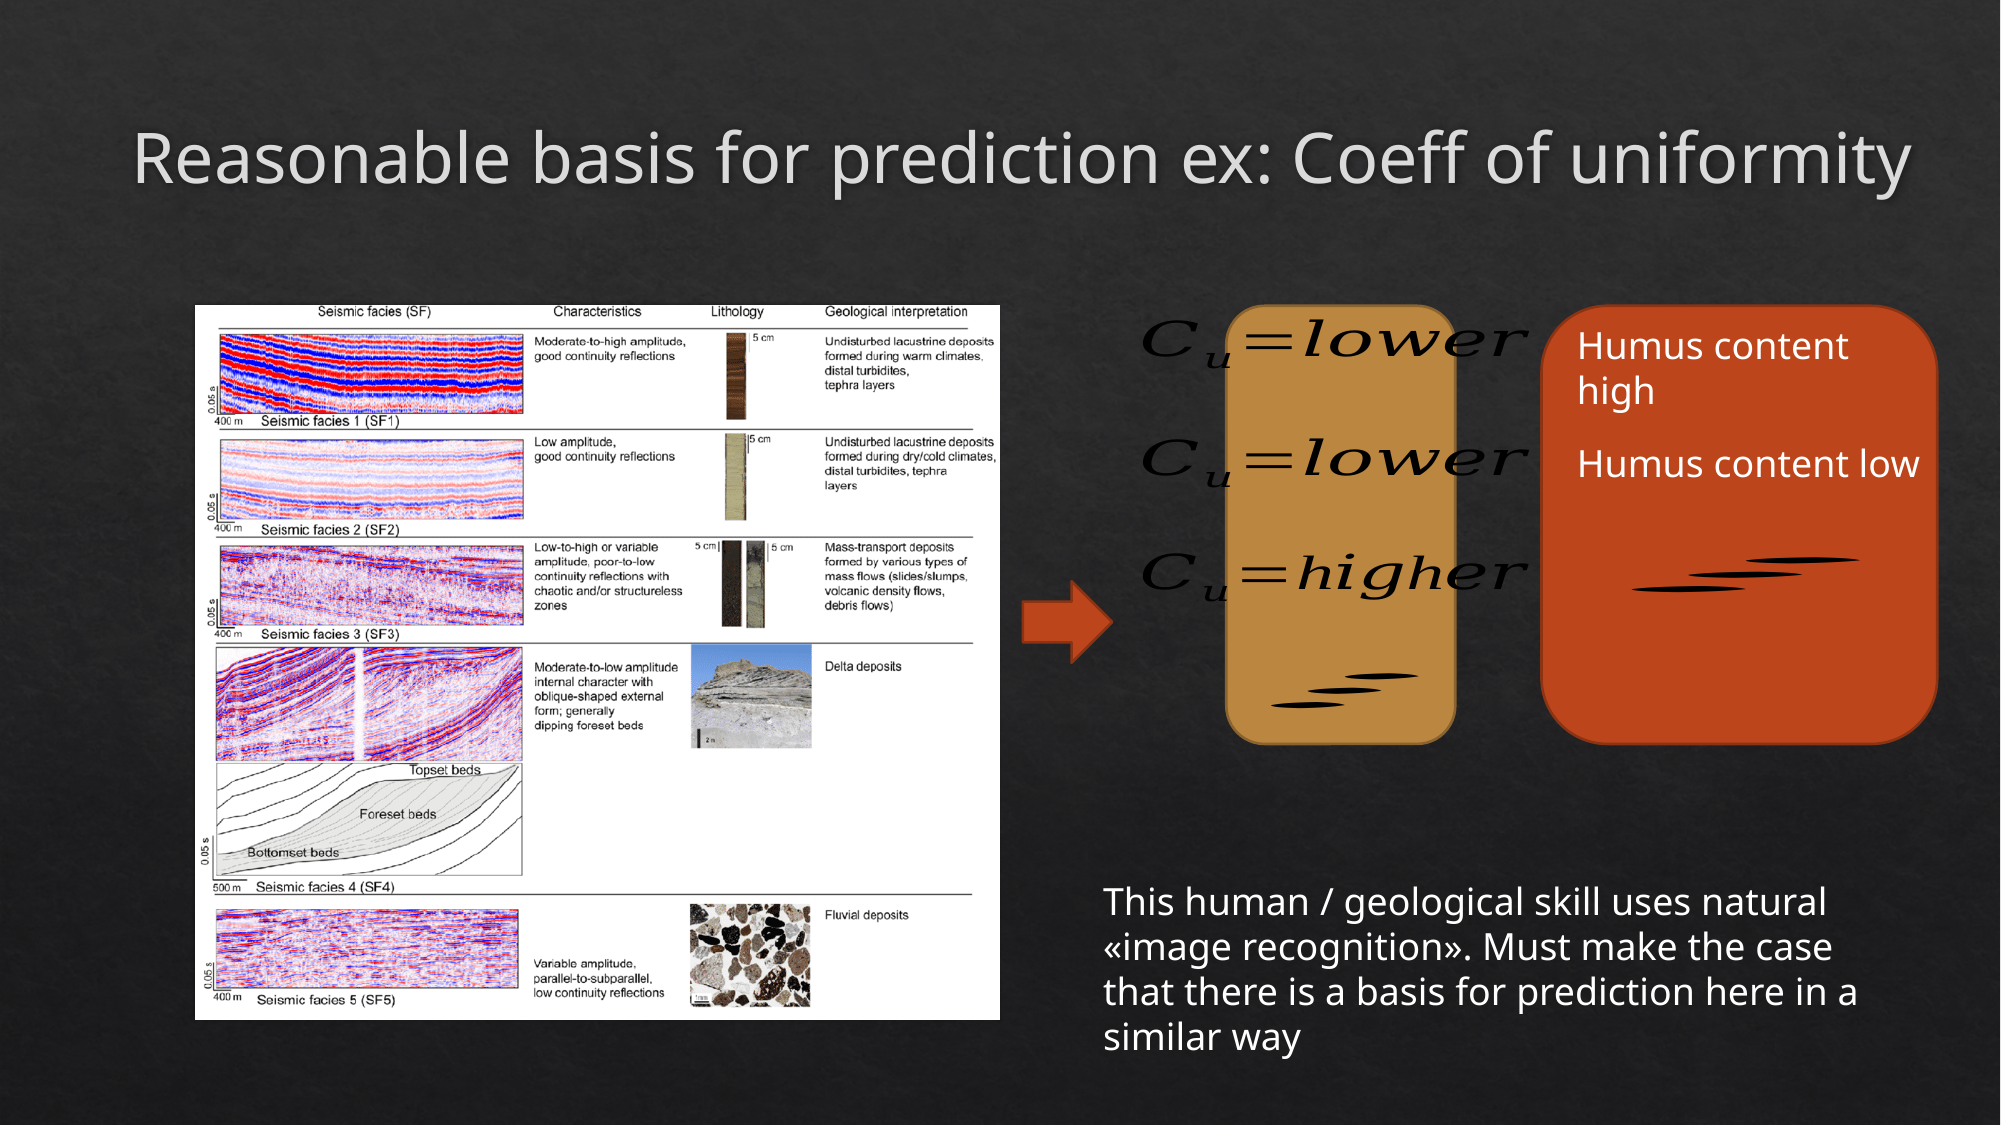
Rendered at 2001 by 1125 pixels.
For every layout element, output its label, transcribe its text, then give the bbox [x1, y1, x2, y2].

text_box [1021, 580, 1114, 664]
title Reasonable basis for prediction ex: Coeff of uniformity [110, 76, 1936, 236]
text_box Humus content high [1562, 314, 1944, 420]
text_box Humus content low [1562, 432, 1944, 493]
text_box This human / geological skill uses natural «image recognition». Must make the case that there is a basis for prediction here in a similar way [1088, 871, 1917, 1066]
text_box [1224, 304, 1457, 746]
text_box [1540, 322, 1939, 746]
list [194, 305, 1001, 1020]
text_box [1572, 304, 1906, 314]
